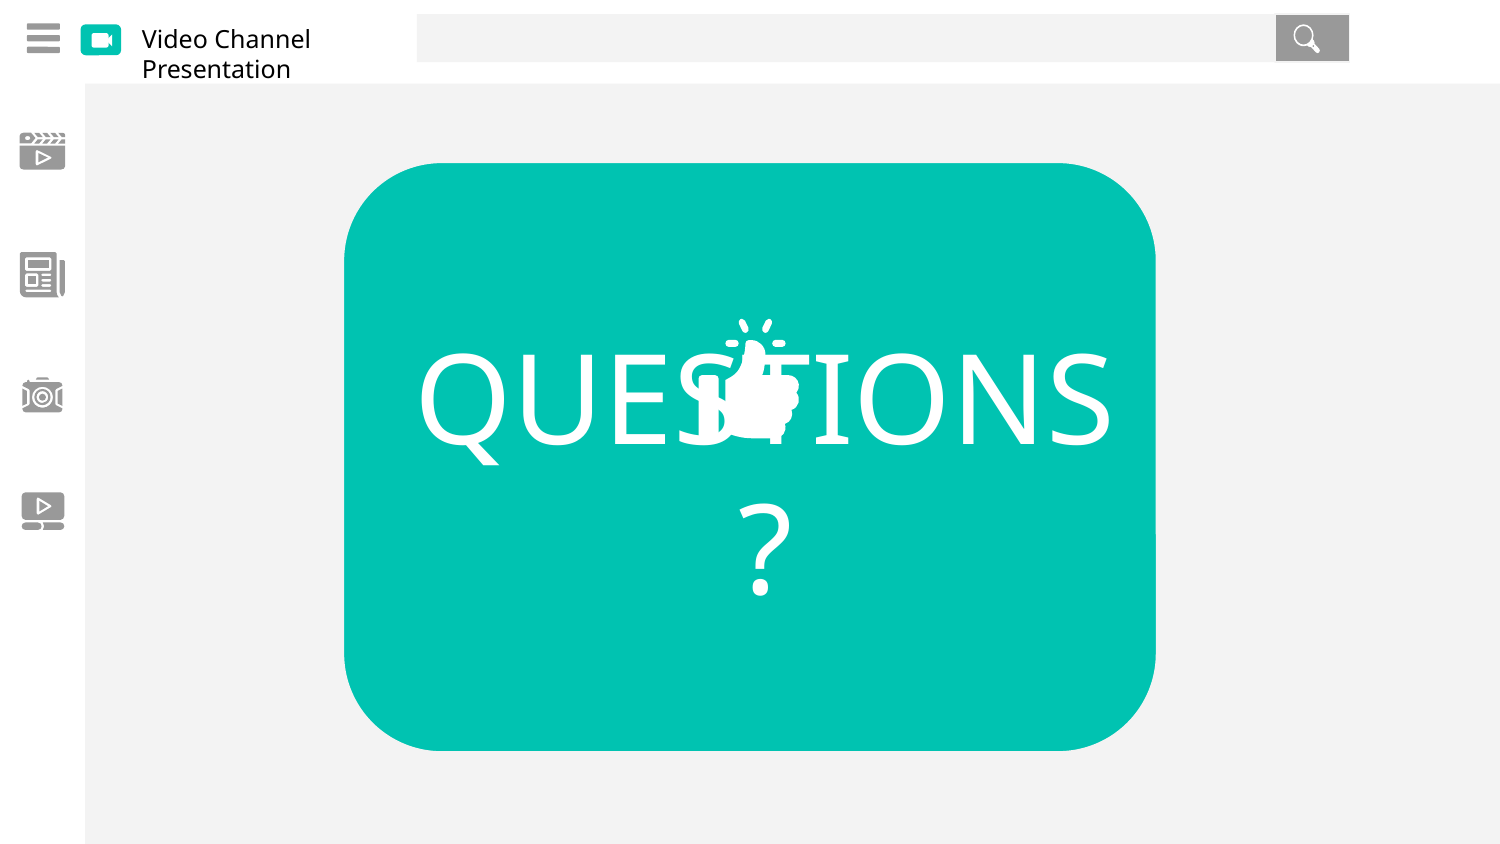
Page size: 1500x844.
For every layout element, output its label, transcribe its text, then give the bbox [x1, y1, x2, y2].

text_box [698, 318, 802, 439]
title QUESTIONS? [381, 312, 1149, 635]
